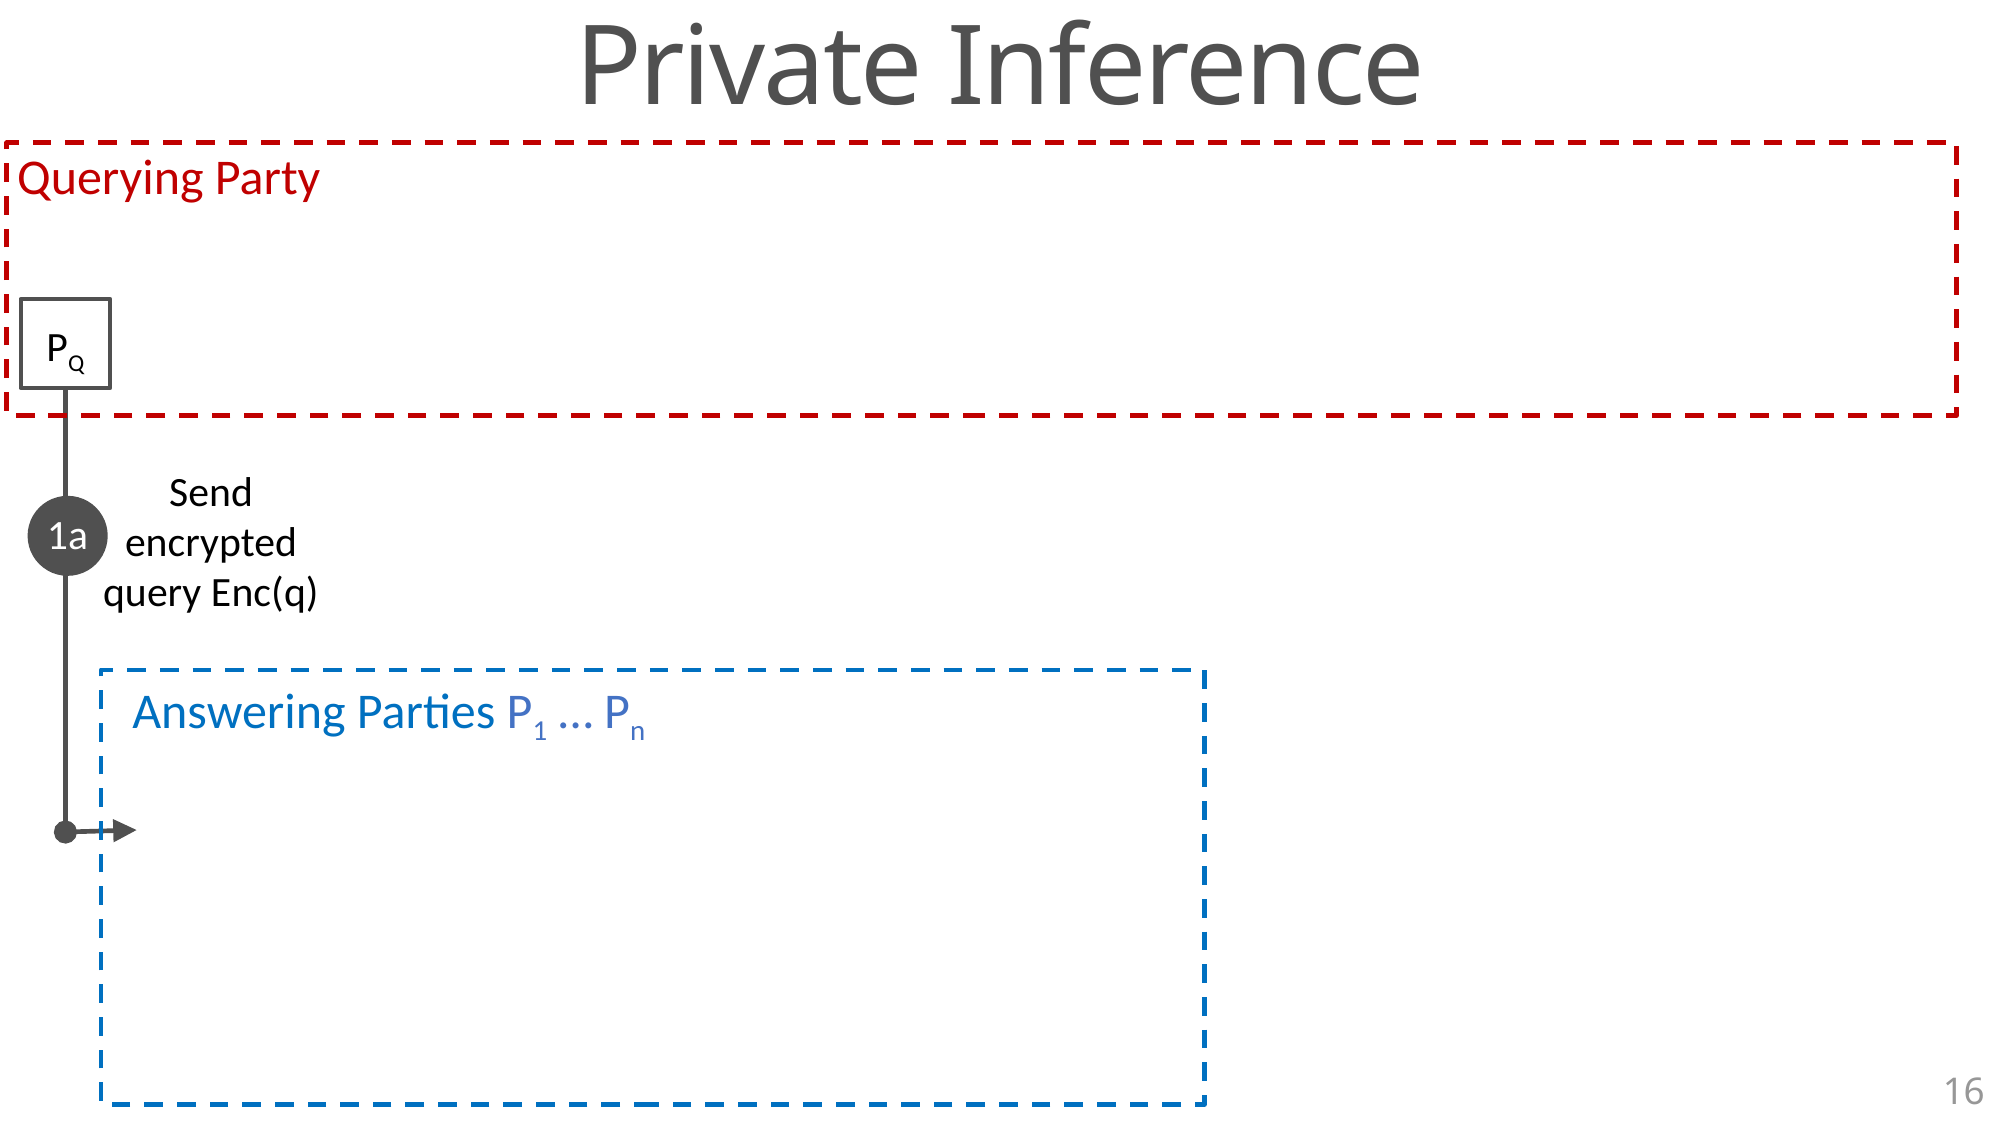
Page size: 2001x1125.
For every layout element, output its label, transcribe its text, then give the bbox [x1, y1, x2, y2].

text_box 16 [1550, 1063, 2000, 1124]
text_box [65, 829, 137, 833]
text_box Send encrypted query Enc(q) [72, 457, 350, 623]
text_box Querying Party [0, 146, 357, 213]
text_box [100, 669, 1205, 1105]
text_box [6, 146, 1957, 417]
text_box Private Inference [0, 1, 2000, 146]
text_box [27, 495, 108, 577]
